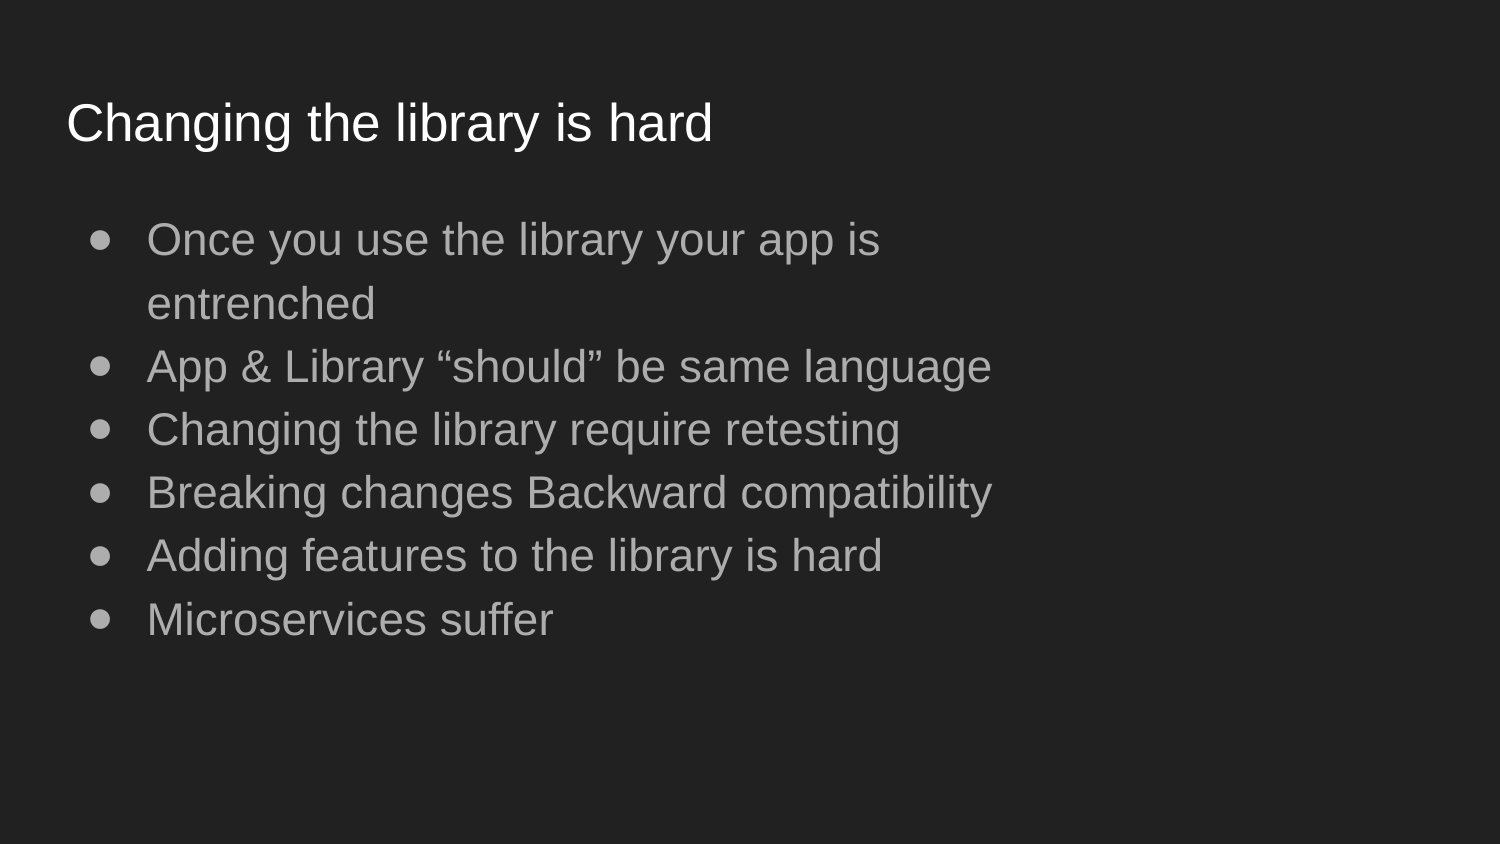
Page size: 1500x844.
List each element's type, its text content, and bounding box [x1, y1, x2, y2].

title Changing the library is hard [51, 72, 1449, 167]
list Once you use the library your app is entrenched App & Library “should” be same language Changing the library require retesting Breaking changes Backward compatibility Adding features to the library is hard Microservices suffer [56, 186, 1076, 777]
